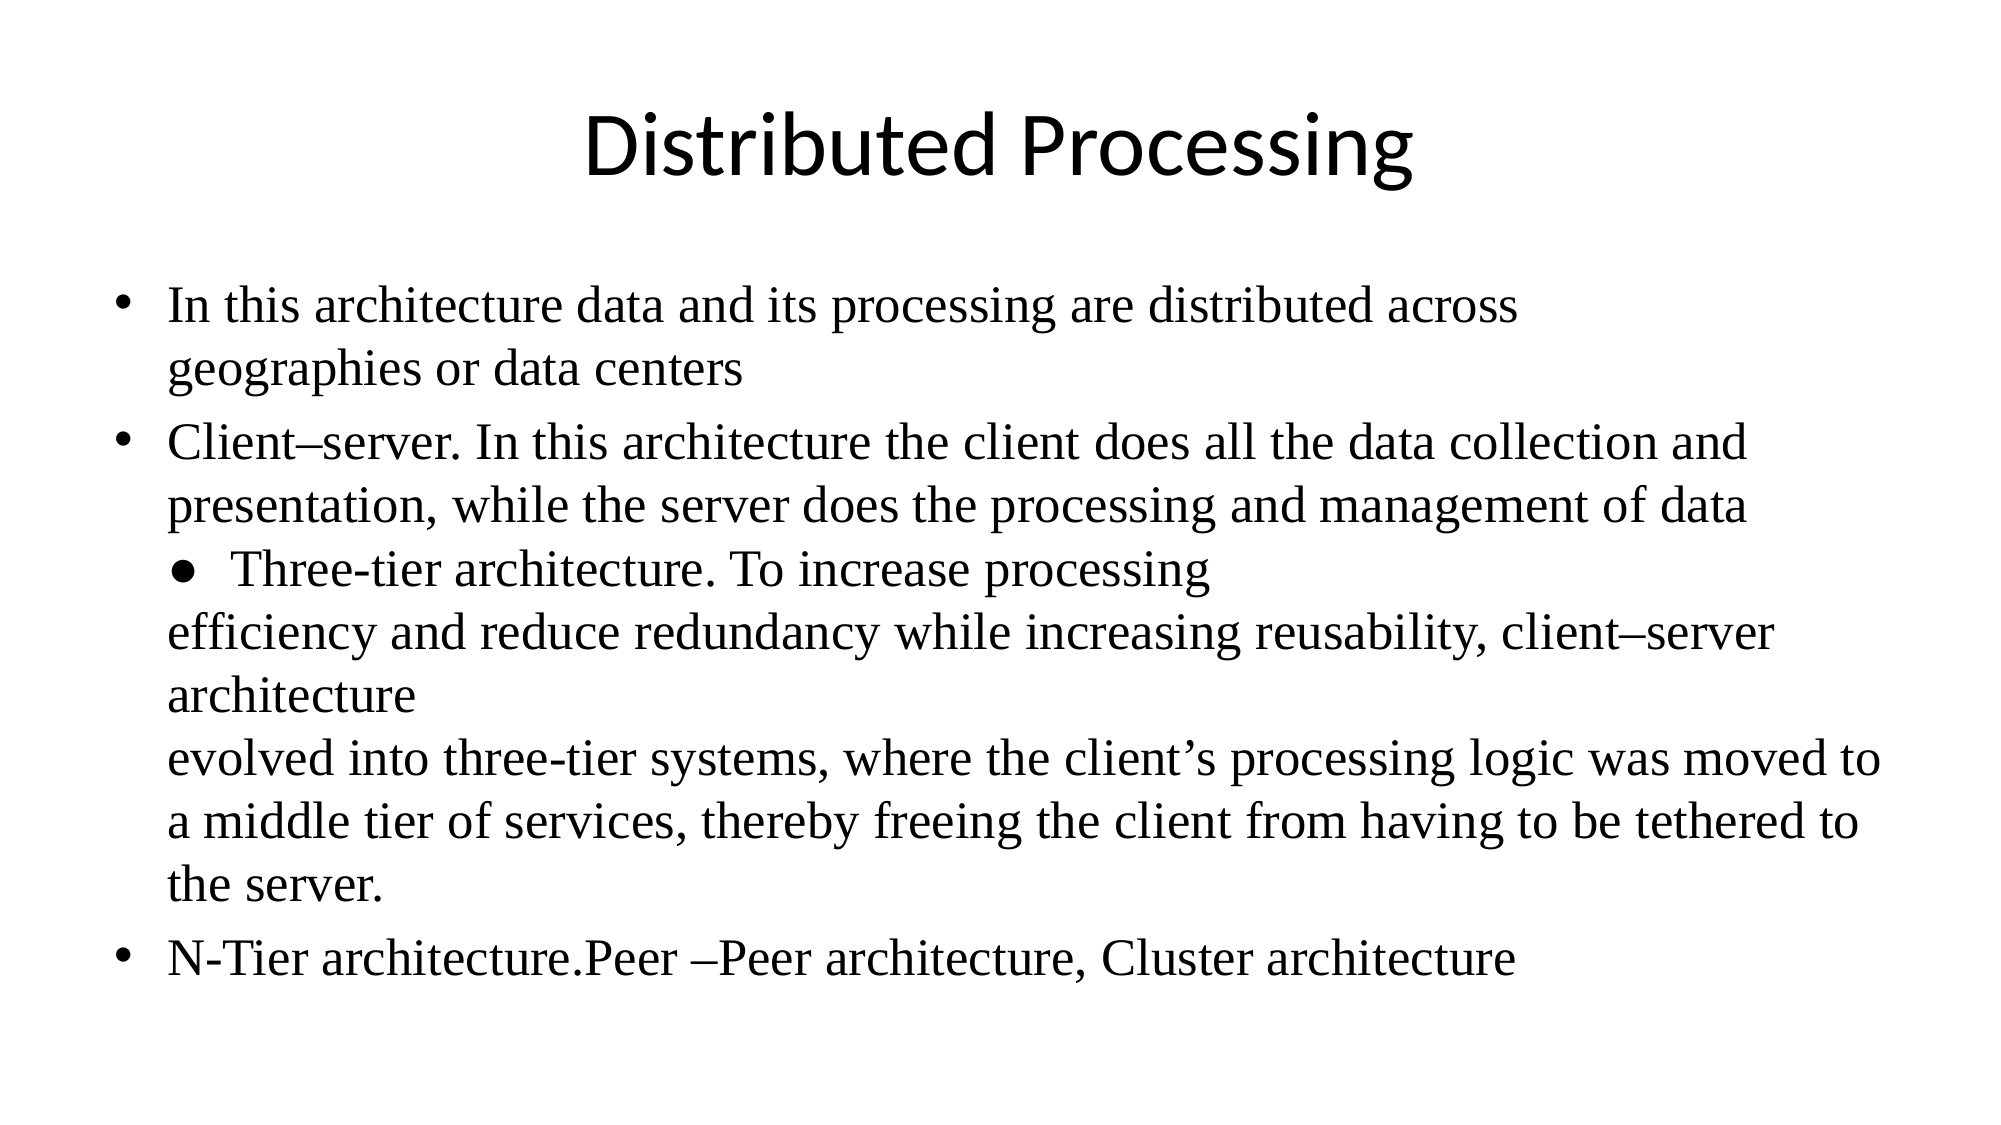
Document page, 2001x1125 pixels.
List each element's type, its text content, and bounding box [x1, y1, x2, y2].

list In this architecture data and its processing are distributed across geographies or data centers Client–server. In this architecture the client does all the data collection and presentation, while the server does the processing and management of data ● Three-tier architecture. To increase processing efficiency and reduce redundancy while increasing reusability, client–server architecture evolved into three-tier systems, where the client’s processing logic was moved to a middle tier of services, thereby freeing the client from having to be tethered to the server. N-Tier architecture.Peer –Peer architecture, Cluster architecture [99, 262, 1900, 1005]
title Distributed Processing [99, 45, 1900, 233]
